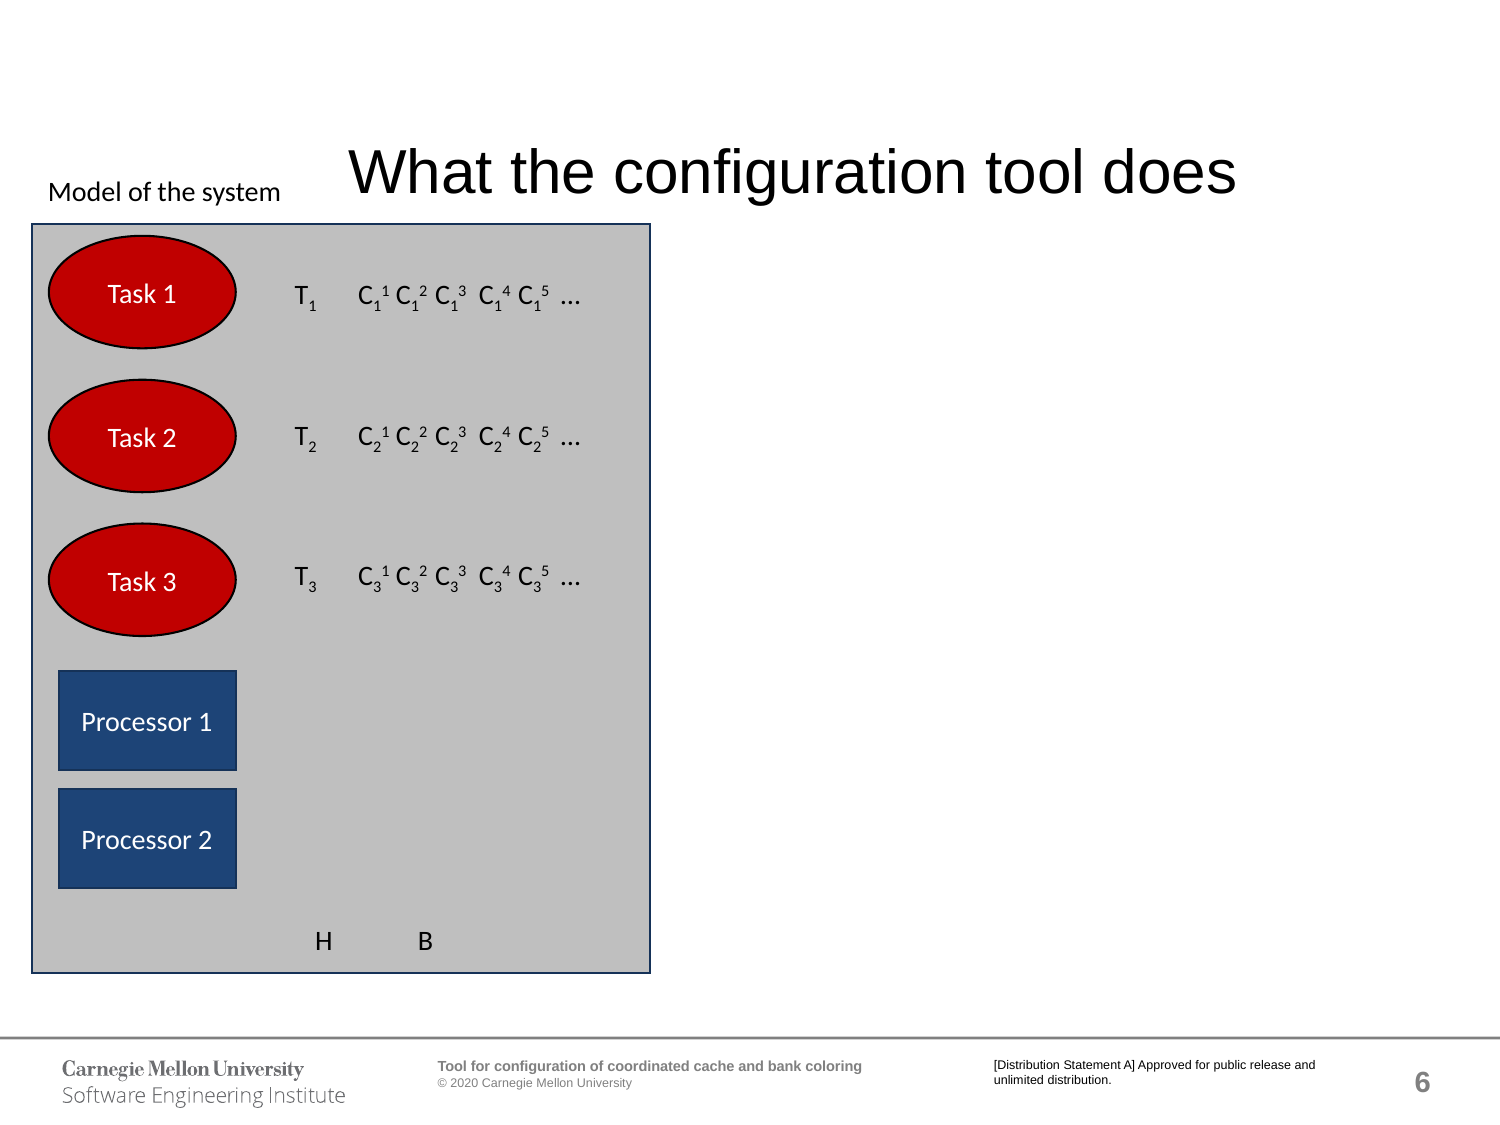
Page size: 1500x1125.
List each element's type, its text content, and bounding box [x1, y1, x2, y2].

text_box B [403, 914, 449, 964]
text_box T2 [279, 410, 332, 464]
text_box C11 C12 C13 C14 C15 … [343, 269, 630, 323]
text_box T1 [279, 269, 332, 323]
text_box Model of the system [33, 166, 297, 215]
text_box C31 C32 C33 C34 C35 … [343, 549, 630, 603]
text_box Processor 1 [58, 670, 237, 771]
text_box Task 3 [47, 522, 237, 638]
text_box C21 C22 C23 C24 C25 … [343, 410, 630, 464]
text_box H [300, 914, 348, 964]
text_box Task 1 [47, 234, 237, 350]
text_box Task 2 [47, 378, 237, 494]
text_box [31, 223, 651, 974]
title What the configuration tool does [348, 140, 1256, 224]
text_box T3 [279, 549, 332, 603]
text_box Processor 2 [58, 788, 237, 889]
